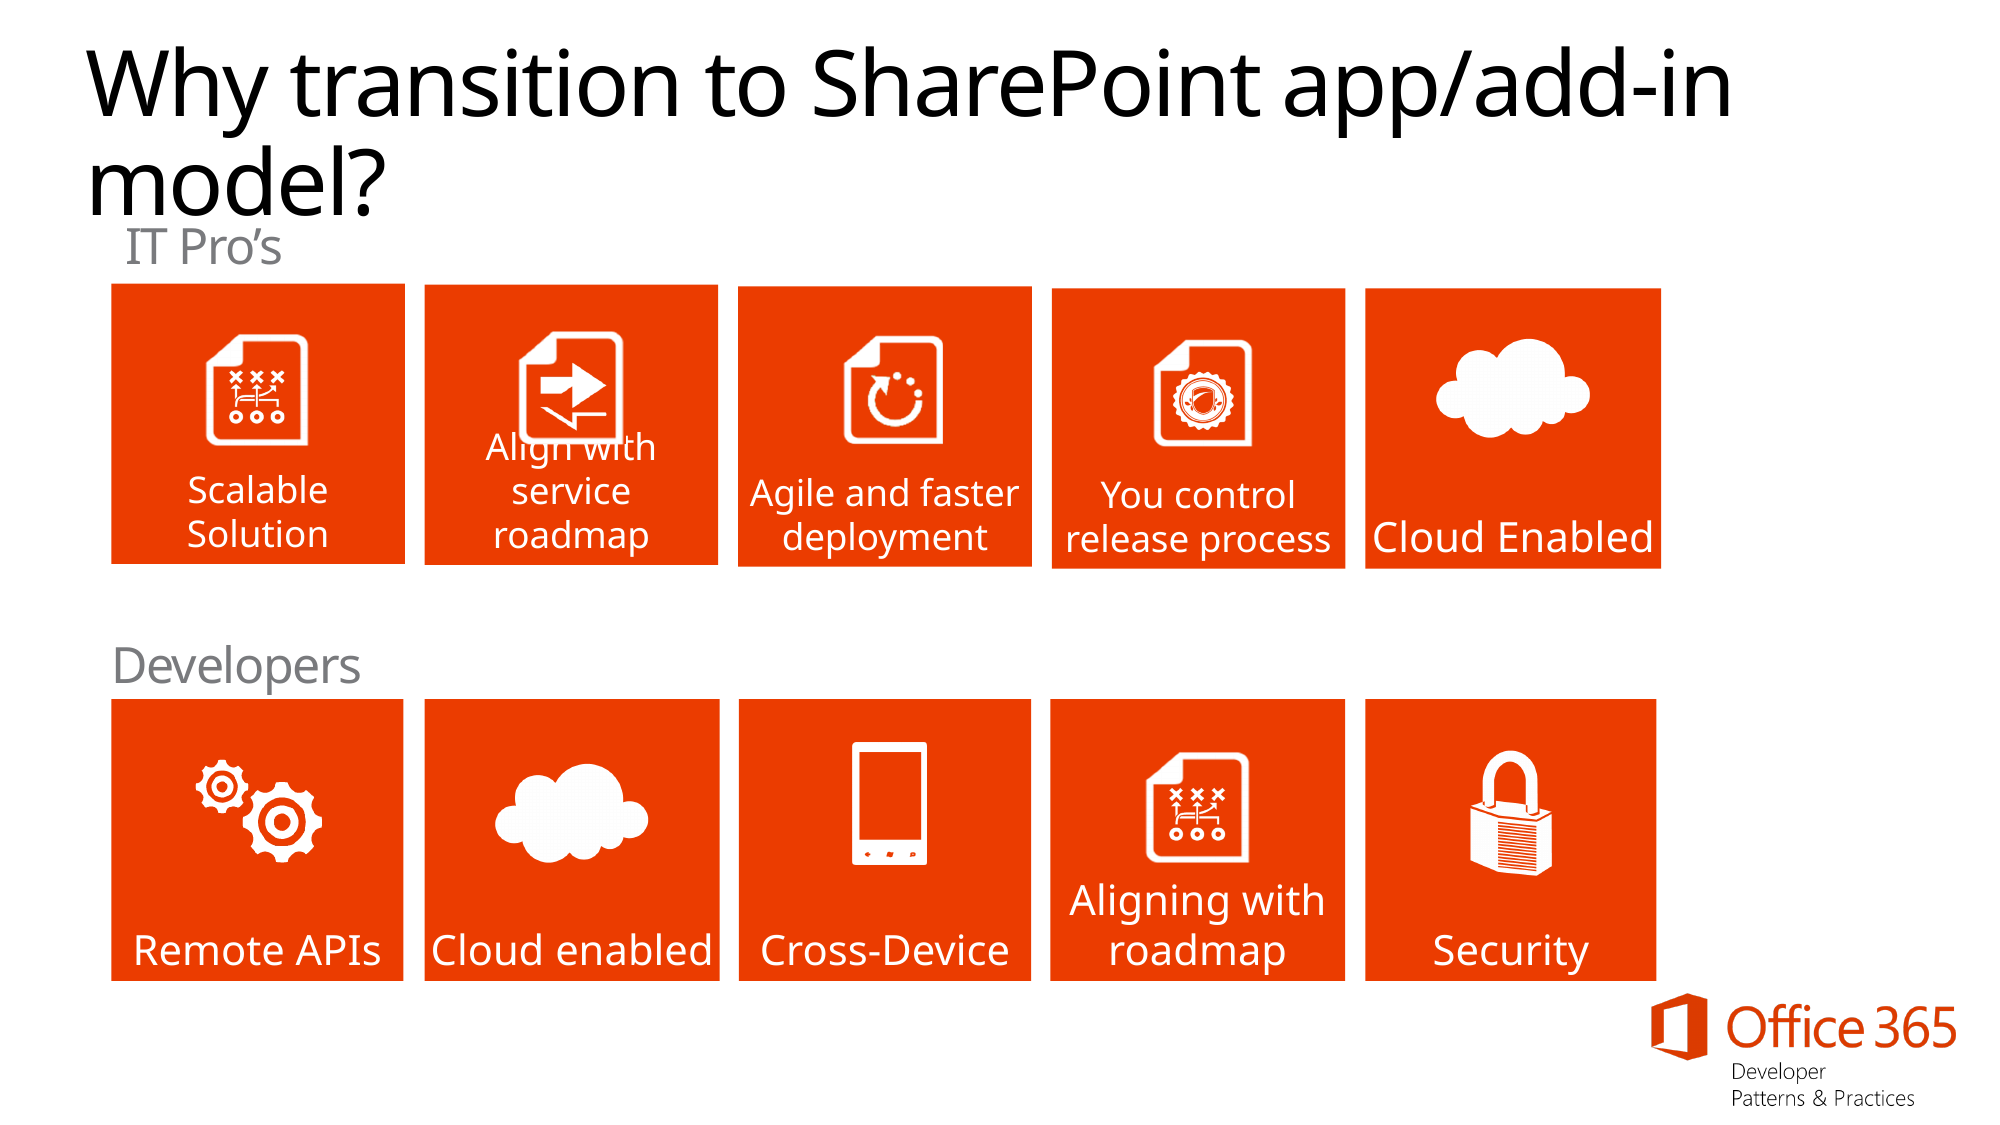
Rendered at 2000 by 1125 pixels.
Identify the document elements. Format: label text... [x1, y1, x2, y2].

picture [843, 332, 943, 445]
picture [1153, 336, 1254, 449]
picture [516, 326, 627, 445]
text_box Developers [111, 633, 1533, 694]
picture [203, 330, 311, 447]
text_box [1365, 288, 1662, 569]
text_box Scalable Solution [110, 283, 406, 565]
text_box Cloud enabled [424, 698, 720, 982]
picture [1622, 964, 1983, 1124]
text_box Remote APIs [110, 698, 404, 982]
text_box Align with service roadmap [424, 284, 719, 566]
text_box You control release process [1051, 288, 1346, 569]
title Why transition to SharePoint app/add-in model? [85, 37, 1914, 161]
picture [483, 726, 660, 901]
picture [185, 746, 336, 870]
text_box Cross-Device [738, 698, 1032, 982]
picture [1433, 735, 1589, 892]
text_box Security [1365, 698, 1657, 982]
picture [851, 741, 928, 865]
text_box Aligning with roadmap [1049, 698, 1346, 982]
text_box Agile and faster deployment [737, 286, 1033, 567]
text_box IT Pro’s [125, 214, 1547, 275]
picture [1144, 748, 1252, 865]
